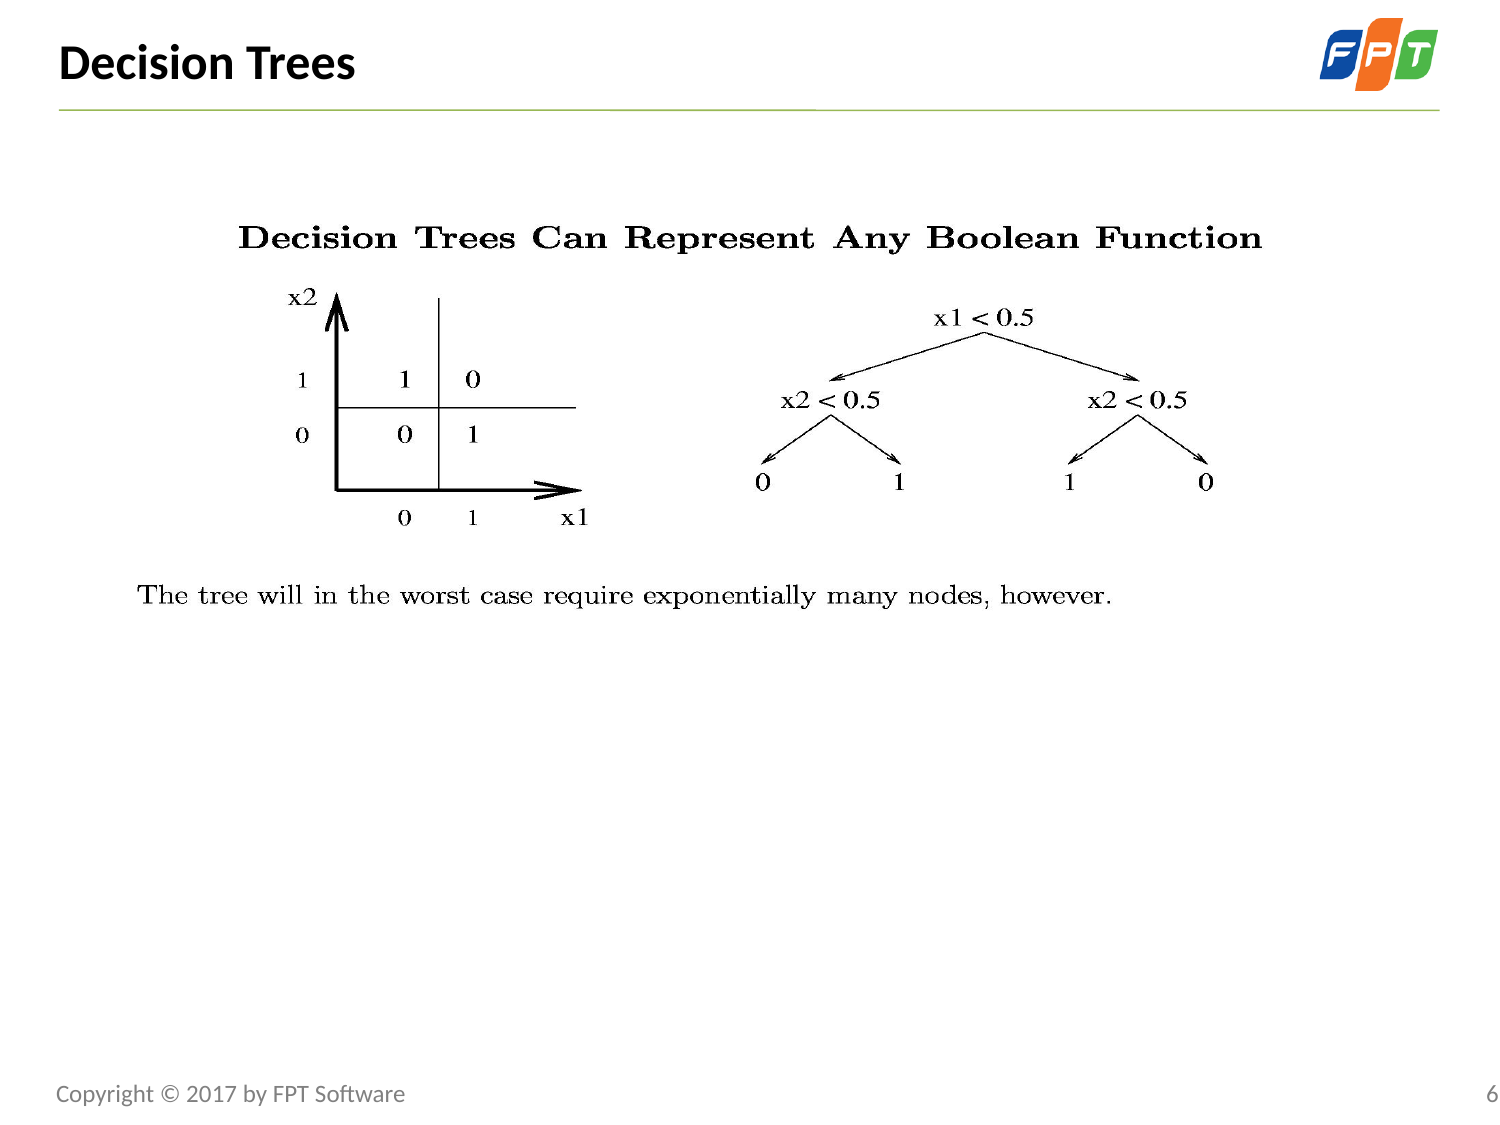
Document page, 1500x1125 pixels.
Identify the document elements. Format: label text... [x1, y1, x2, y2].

text_box Decision Trees [58, 24, 1305, 95]
picture [0, 118, 1500, 1052]
picture [1317, 16, 1439, 93]
